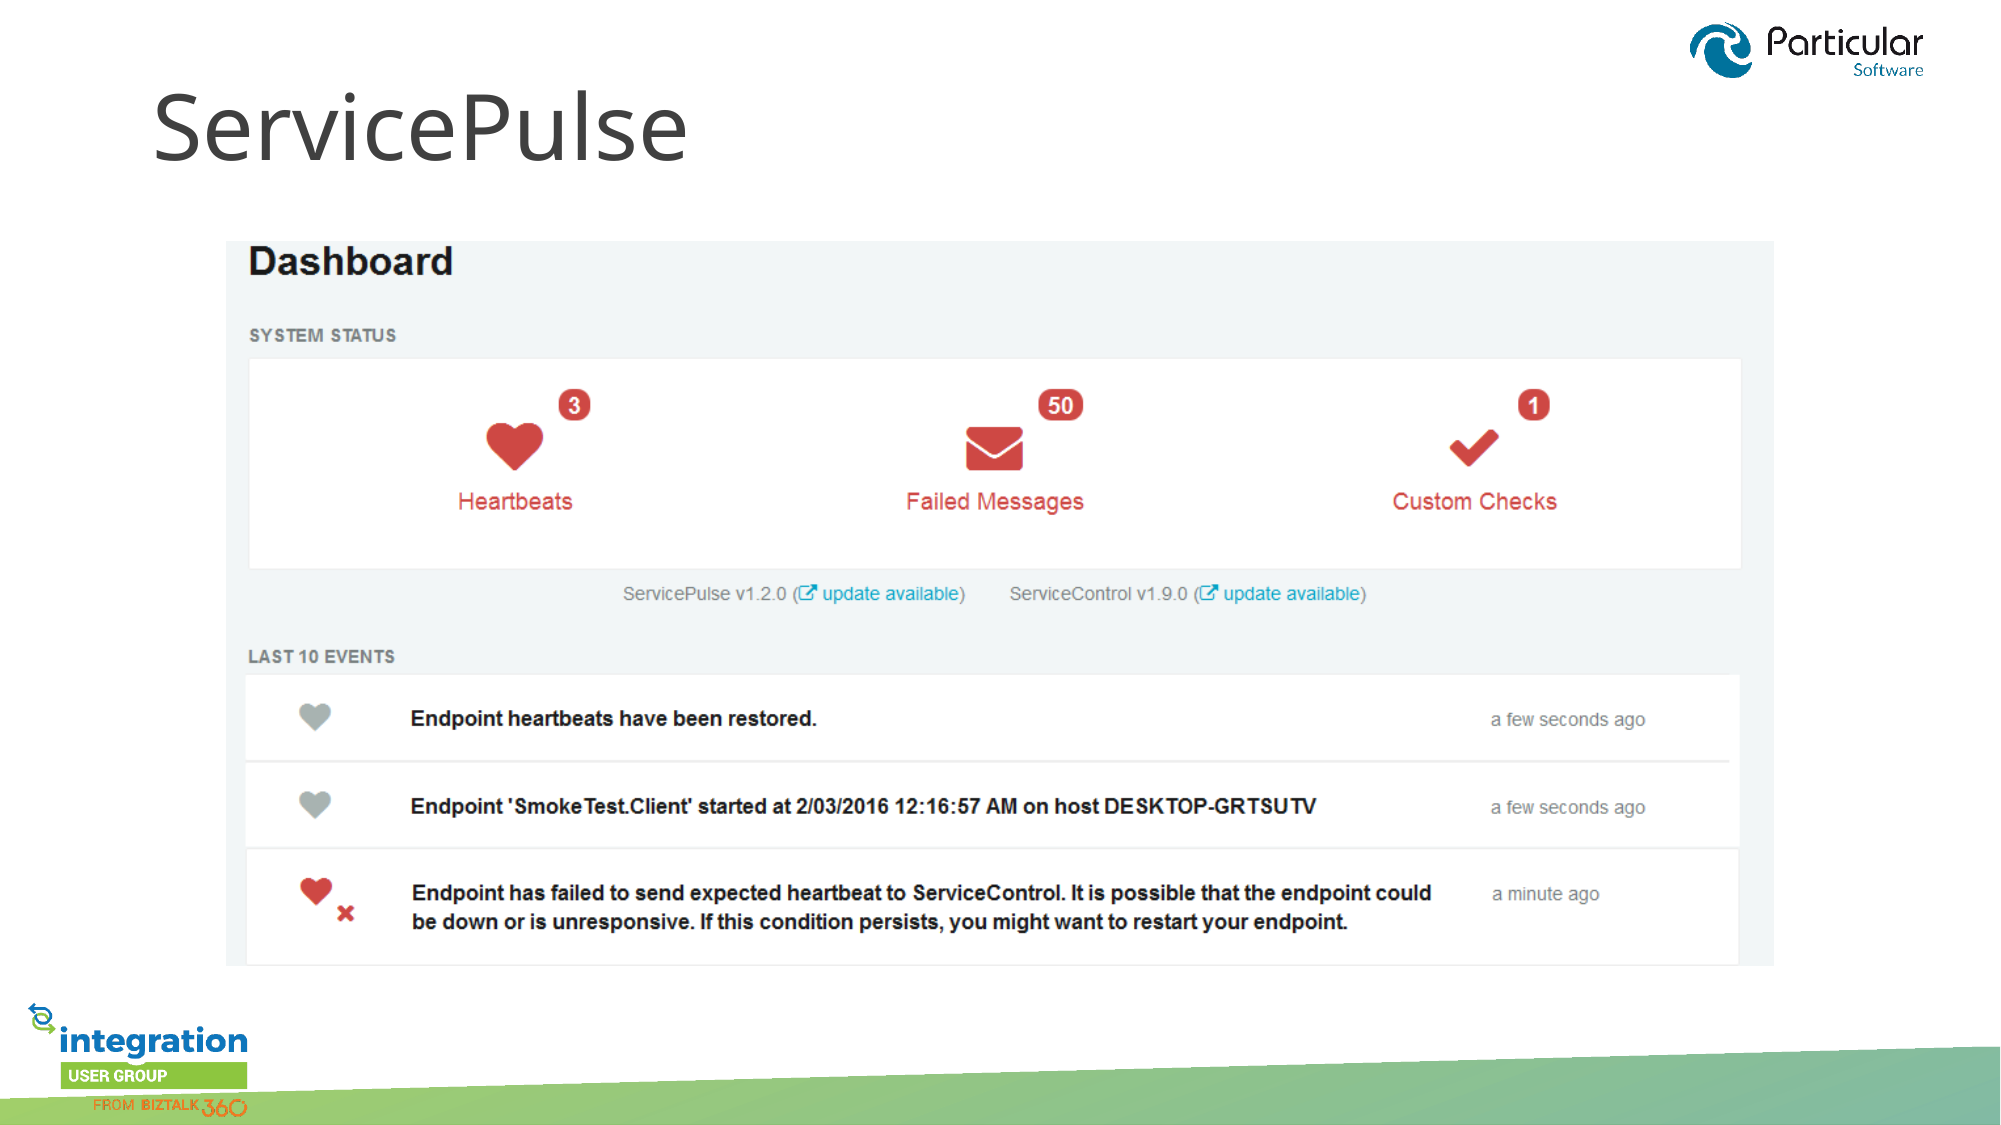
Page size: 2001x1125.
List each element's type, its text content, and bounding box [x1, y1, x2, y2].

title ServicePulse [137, 59, 1863, 203]
picture [17, 994, 258, 1125]
picture [1729, 22, 1923, 78]
picture [1690, 22, 1728, 41]
picture [226, 241, 1774, 967]
picture [1695, 32, 1740, 59]
